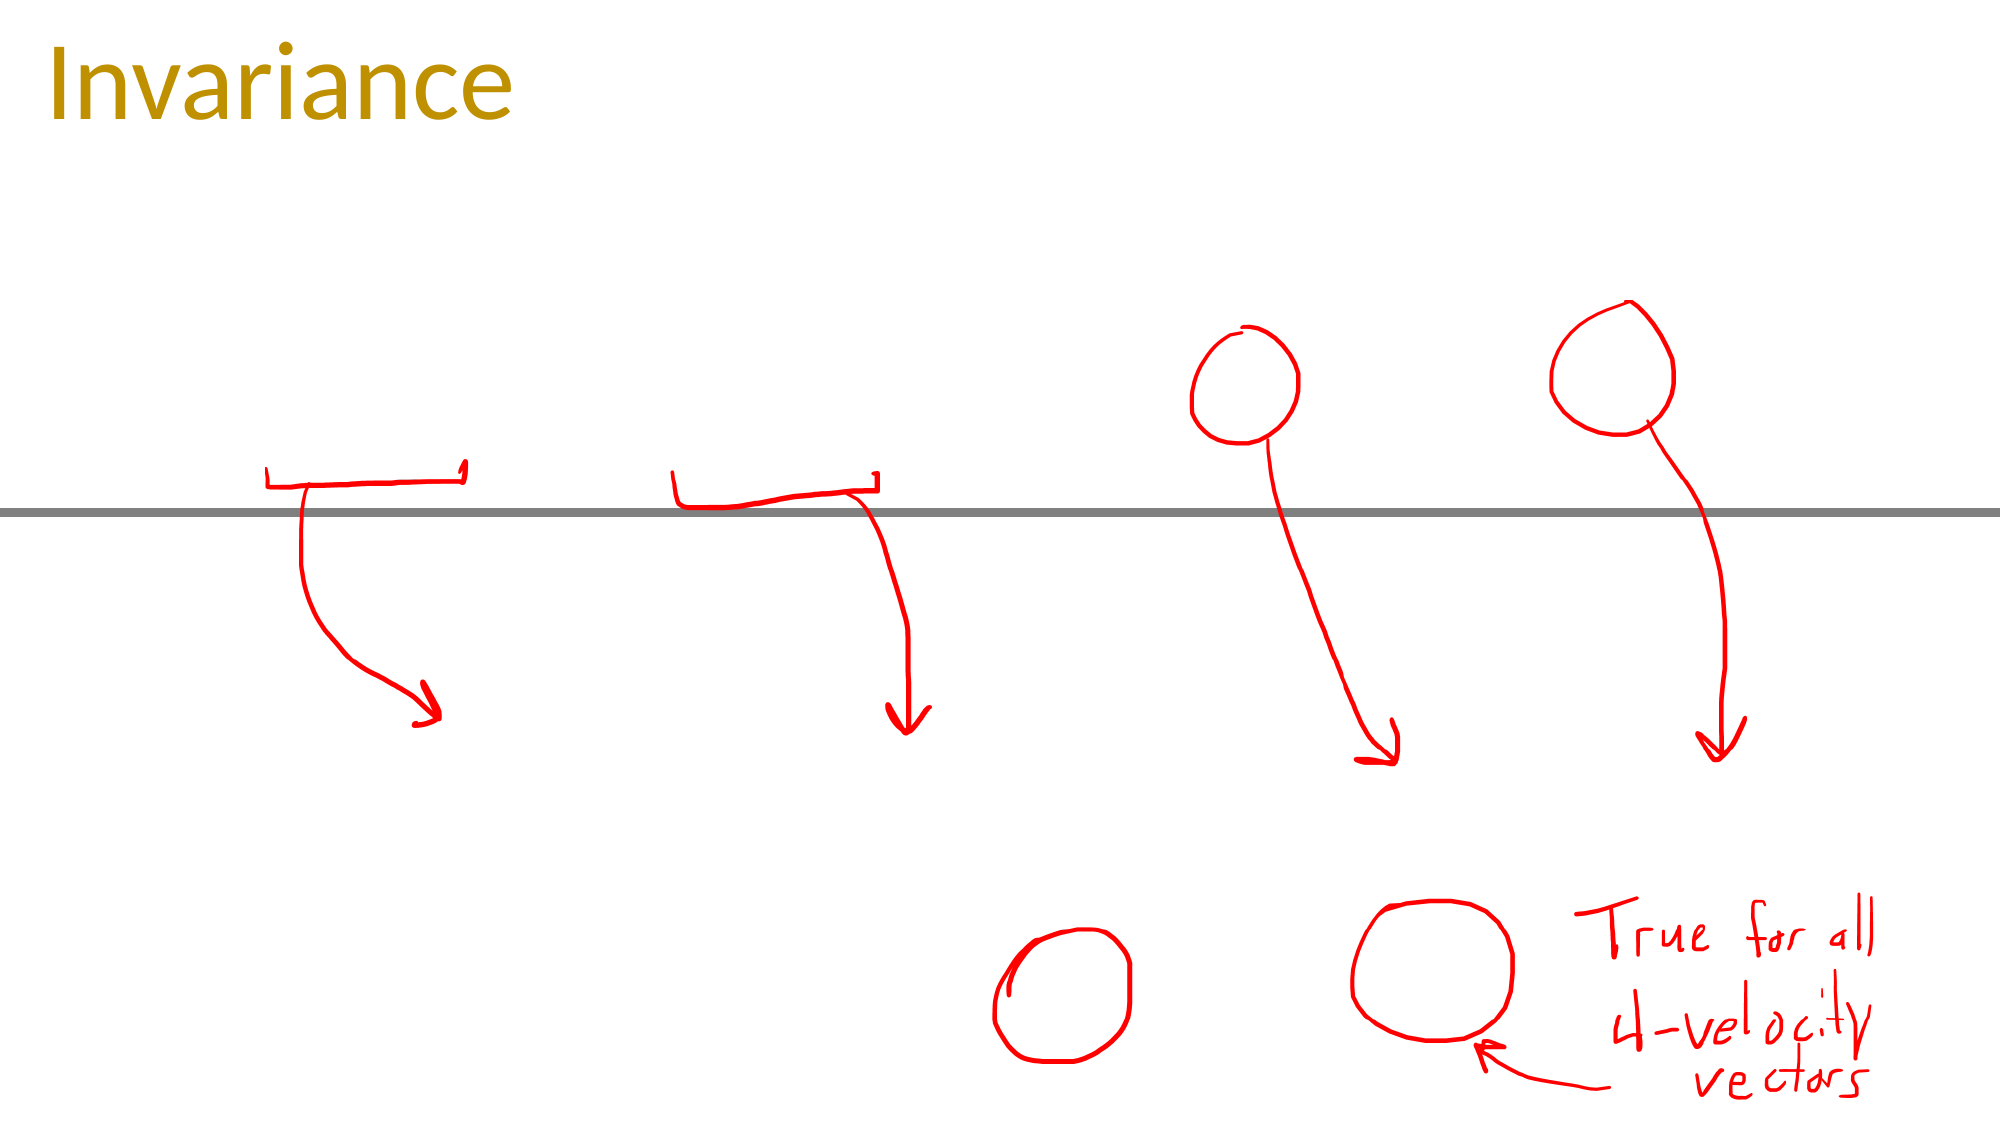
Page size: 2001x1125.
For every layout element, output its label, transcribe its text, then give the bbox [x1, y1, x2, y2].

picture [265, 513, 1883, 1109]
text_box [31, 32, 500, 119]
text_box Invariance [35, 36, 496, 115]
text_box 4-acceleration [28, 29, 503, 122]
picture [265, 300, 1883, 512]
